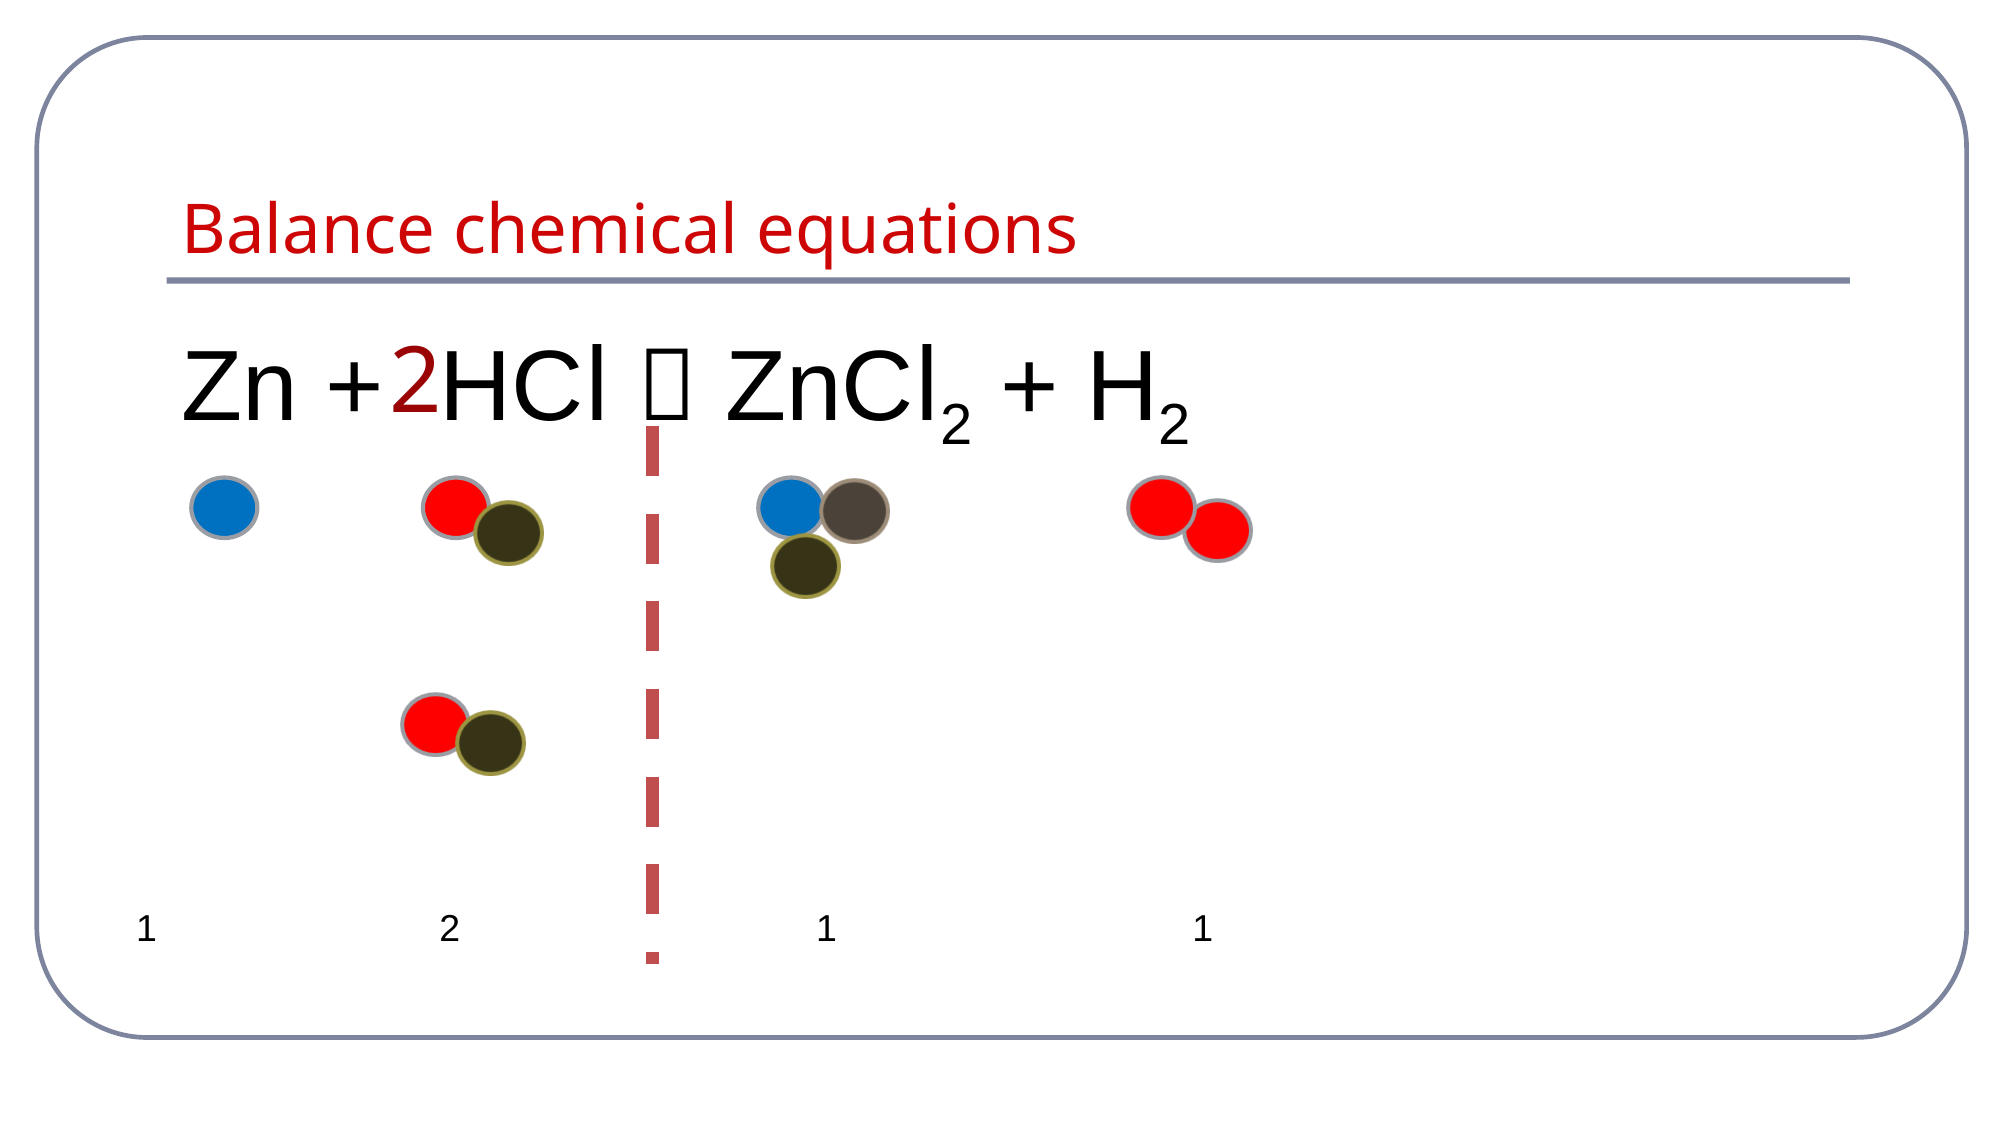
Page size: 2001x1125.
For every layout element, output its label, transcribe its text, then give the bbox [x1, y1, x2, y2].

text_box [756, 475, 814, 533]
text_box [420, 475, 490, 541]
picture [1126, 475, 1253, 563]
text_box 1 2 1 1 [121, 896, 648, 957]
text_box [189, 475, 260, 541]
title Balance chemical equations [166, 87, 1850, 275]
list Zn + HCl  ZnCl2 + H2 [166, 312, 1850, 975]
text_box 2 [375, 313, 456, 438]
picture [770, 478, 890, 599]
picture [400, 692, 527, 776]
picture [472, 500, 544, 566]
text_box 1 2 1 1 [657, 896, 1287, 957]
